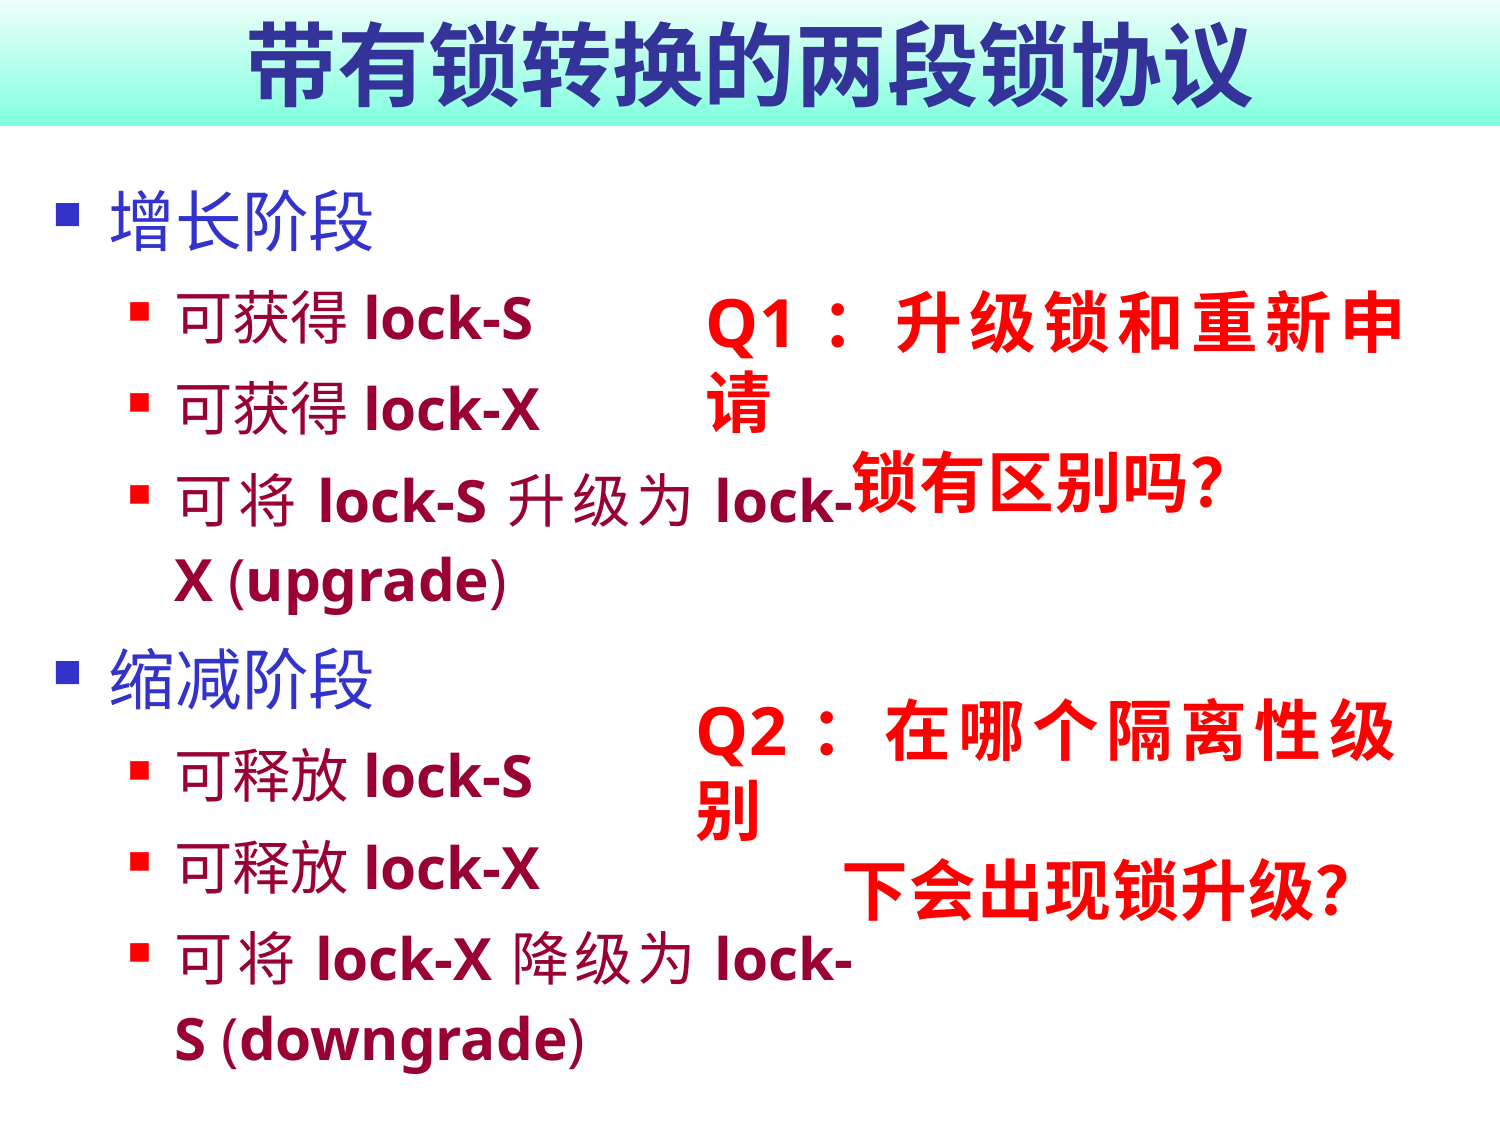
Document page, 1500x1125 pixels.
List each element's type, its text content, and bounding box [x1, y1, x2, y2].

title 带有锁转换的两段锁协议 [0, 0, 1500, 126]
list 增长阶段 可获得lock-S 可获得lock-X 可将lock-S升级为lock-X (upgrade) 缩减阶段 可释放lock-S 可释放lock-X 可将lock-X降级为lock-S (downgrade) [37, 160, 869, 1107]
text_box Q2：在哪个隔离性级别 下会出现锁升级？ [680, 681, 1413, 856]
text_box Q1：升级锁和重新申请 锁有区别吗？ [690, 273, 1423, 449]
